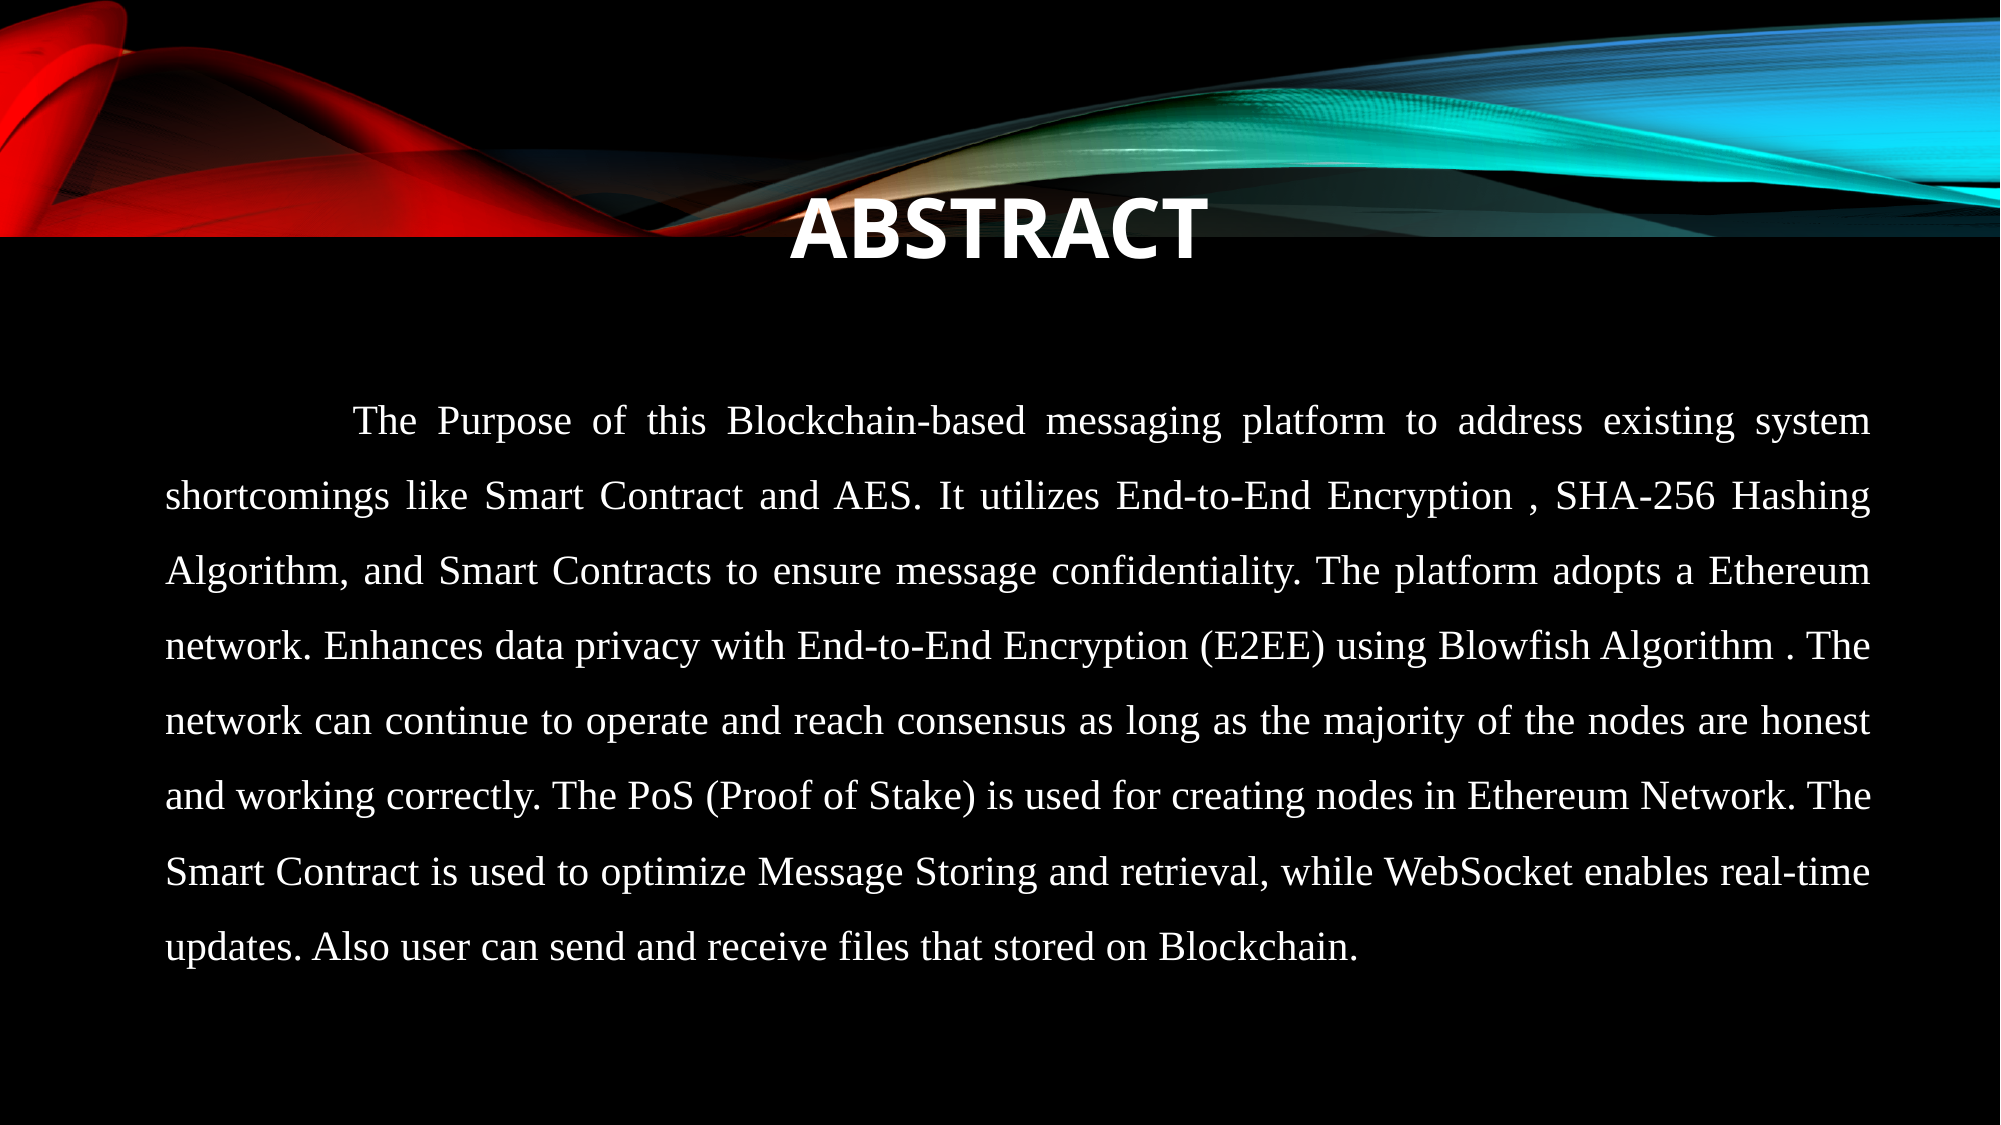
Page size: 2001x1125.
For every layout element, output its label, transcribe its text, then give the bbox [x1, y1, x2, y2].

list The Purpose of this Blockchain-based messaging platform to address existing system shortcomings like Smart Contract and AES. It utilizes End-to-End Encryption , SHA-256 Hashing Algorithm, and Smart Contracts to ensure message confidentiality. The platform adopts a Ethereum network. Enhances data privacy with End-to-End Encryption (E2EE) using Blowfish Algorithm . The network can continue to operate and reach consensus as long as the majority of the nodes are honest and working correctly. The PoS (Proof of Stake) is used for creating nodes in Ethereum Network. The Smart Contract is used to optimize Message Storing and retrieval, while WebSocket enables real-time updates. Also user can send and receive files that stored on Blockchain. [112, 360, 1888, 1021]
title ABSTRACT [112, 125, 1888, 338]
picture [0, 0, 2000, 237]
